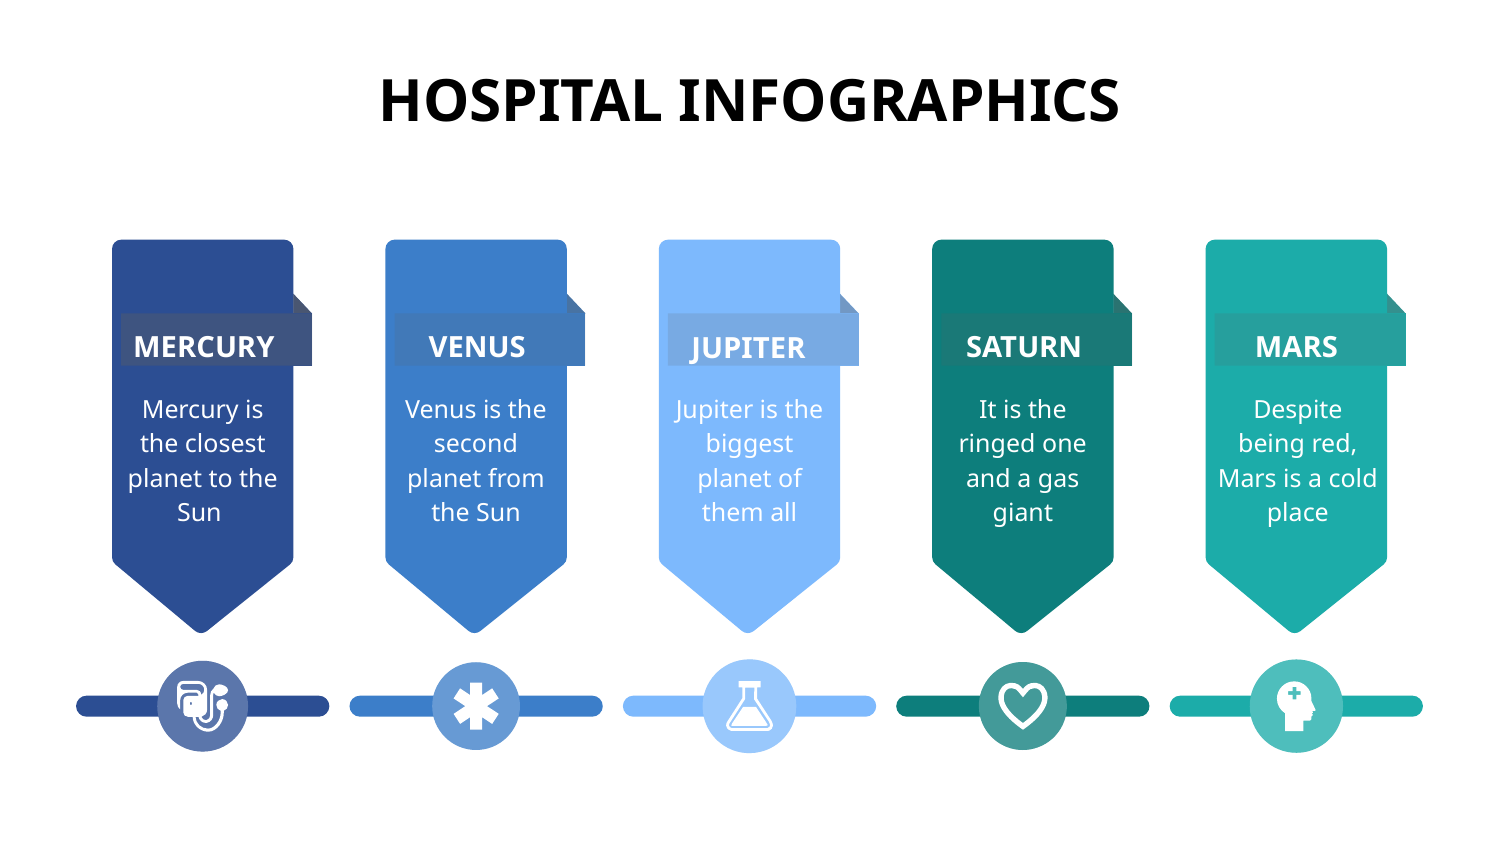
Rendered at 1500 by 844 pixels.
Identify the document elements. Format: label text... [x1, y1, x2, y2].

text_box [349, 239, 604, 751]
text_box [895, 239, 1150, 751]
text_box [1169, 239, 1424, 753]
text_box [622, 239, 877, 754]
text_box HOSPITAL INFOGRAPHICS [51, 48, 1449, 142]
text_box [75, 239, 330, 752]
